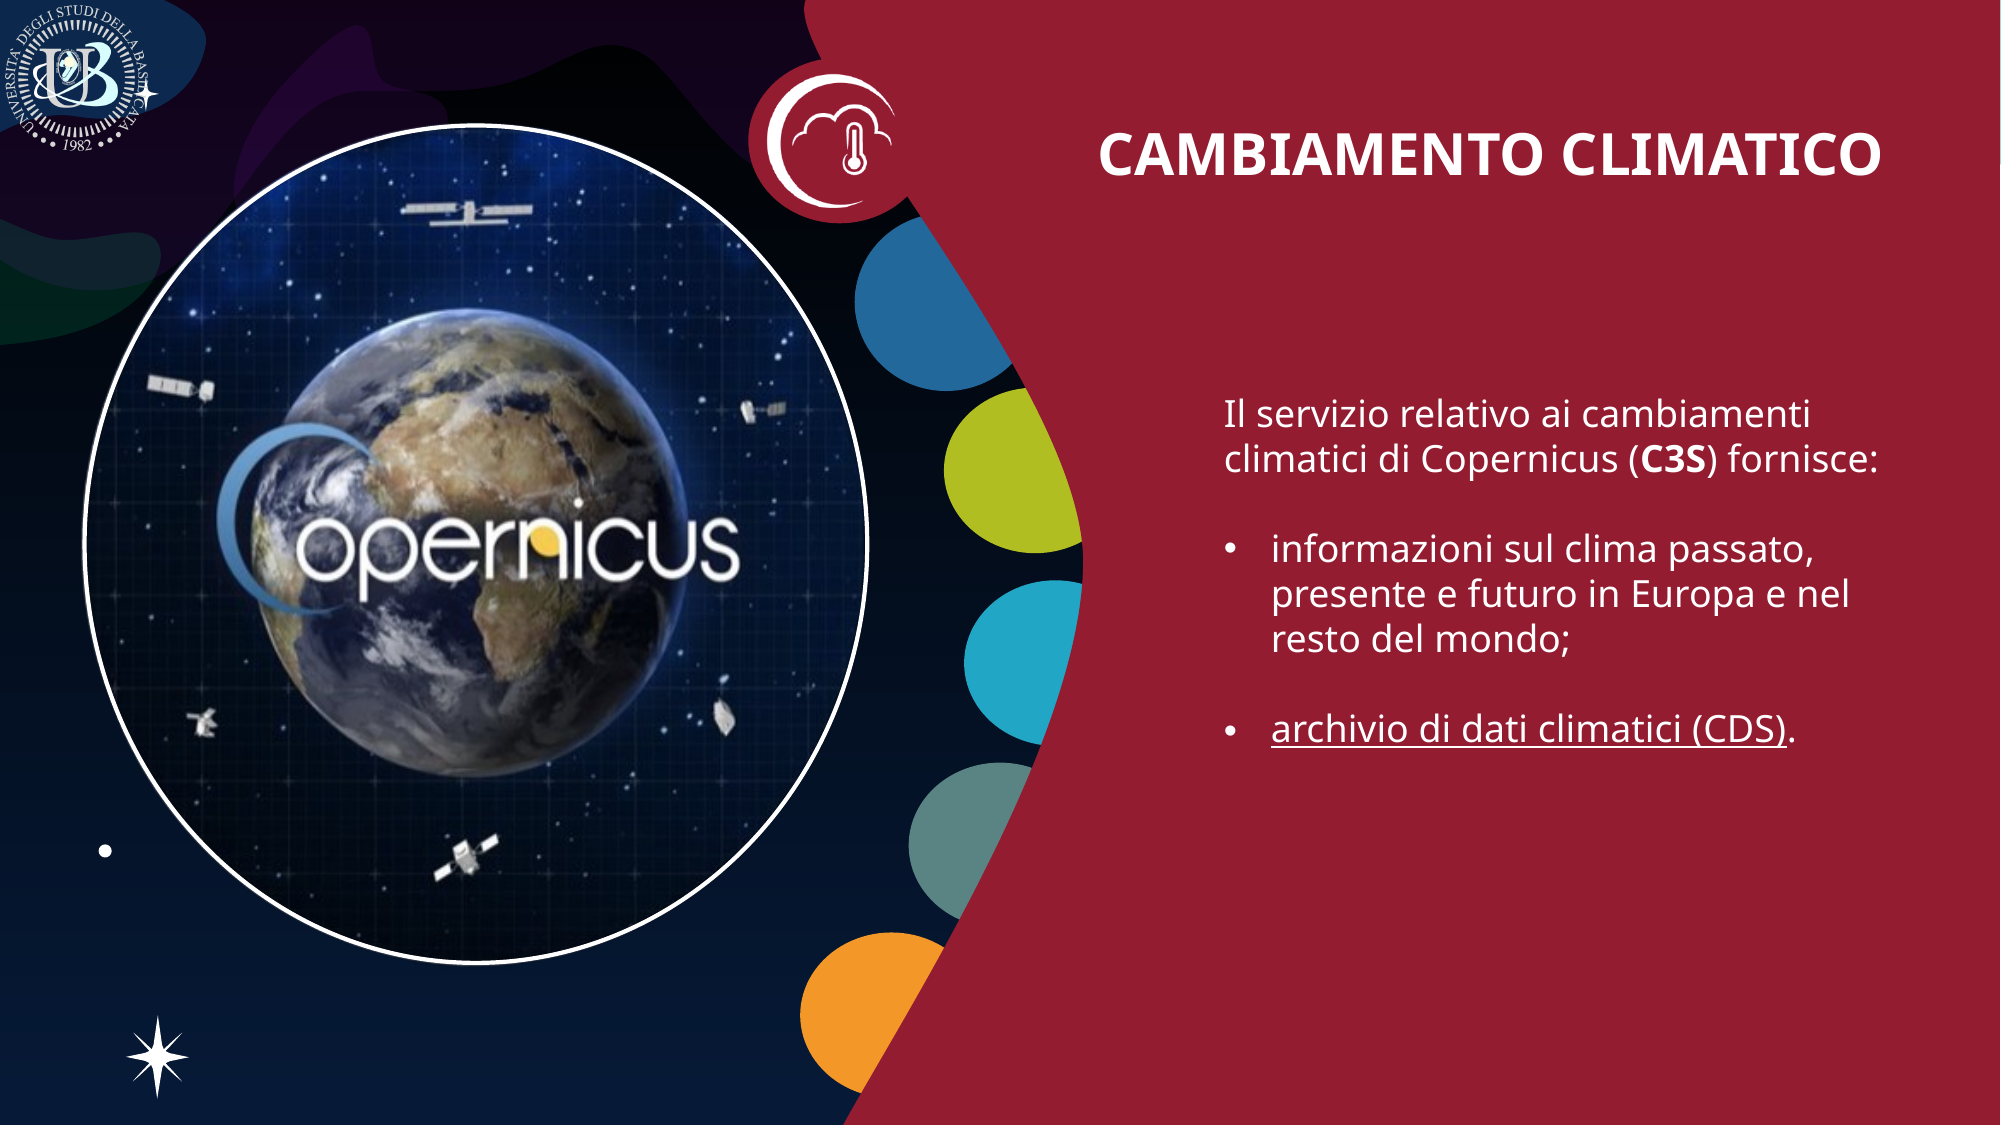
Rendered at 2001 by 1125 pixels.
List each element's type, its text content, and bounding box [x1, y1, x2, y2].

text_box [893, 216, 1012, 392]
text_box [908, 762, 1031, 920]
picture [5, 5, 148, 151]
text_box [943, 388, 1081, 554]
text_box [804, 0, 2000, 1125]
text_box [800, 932, 944, 1093]
text_box Il servizio relativo ai cambiamenti climatici di Copernicus (C3S) fornisce: informazioni sul clima passato, presente e futuro in Europa e nel resto del mondo; archivio di dati climatici (CDS). [1209, 382, 1894, 809]
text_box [39, 85, 888, 1003]
picture [747, 61, 905, 225]
text_box CAMBIAMENTO CLIMATICO [1065, 109, 1916, 195]
text_box [964, 580, 1082, 745]
